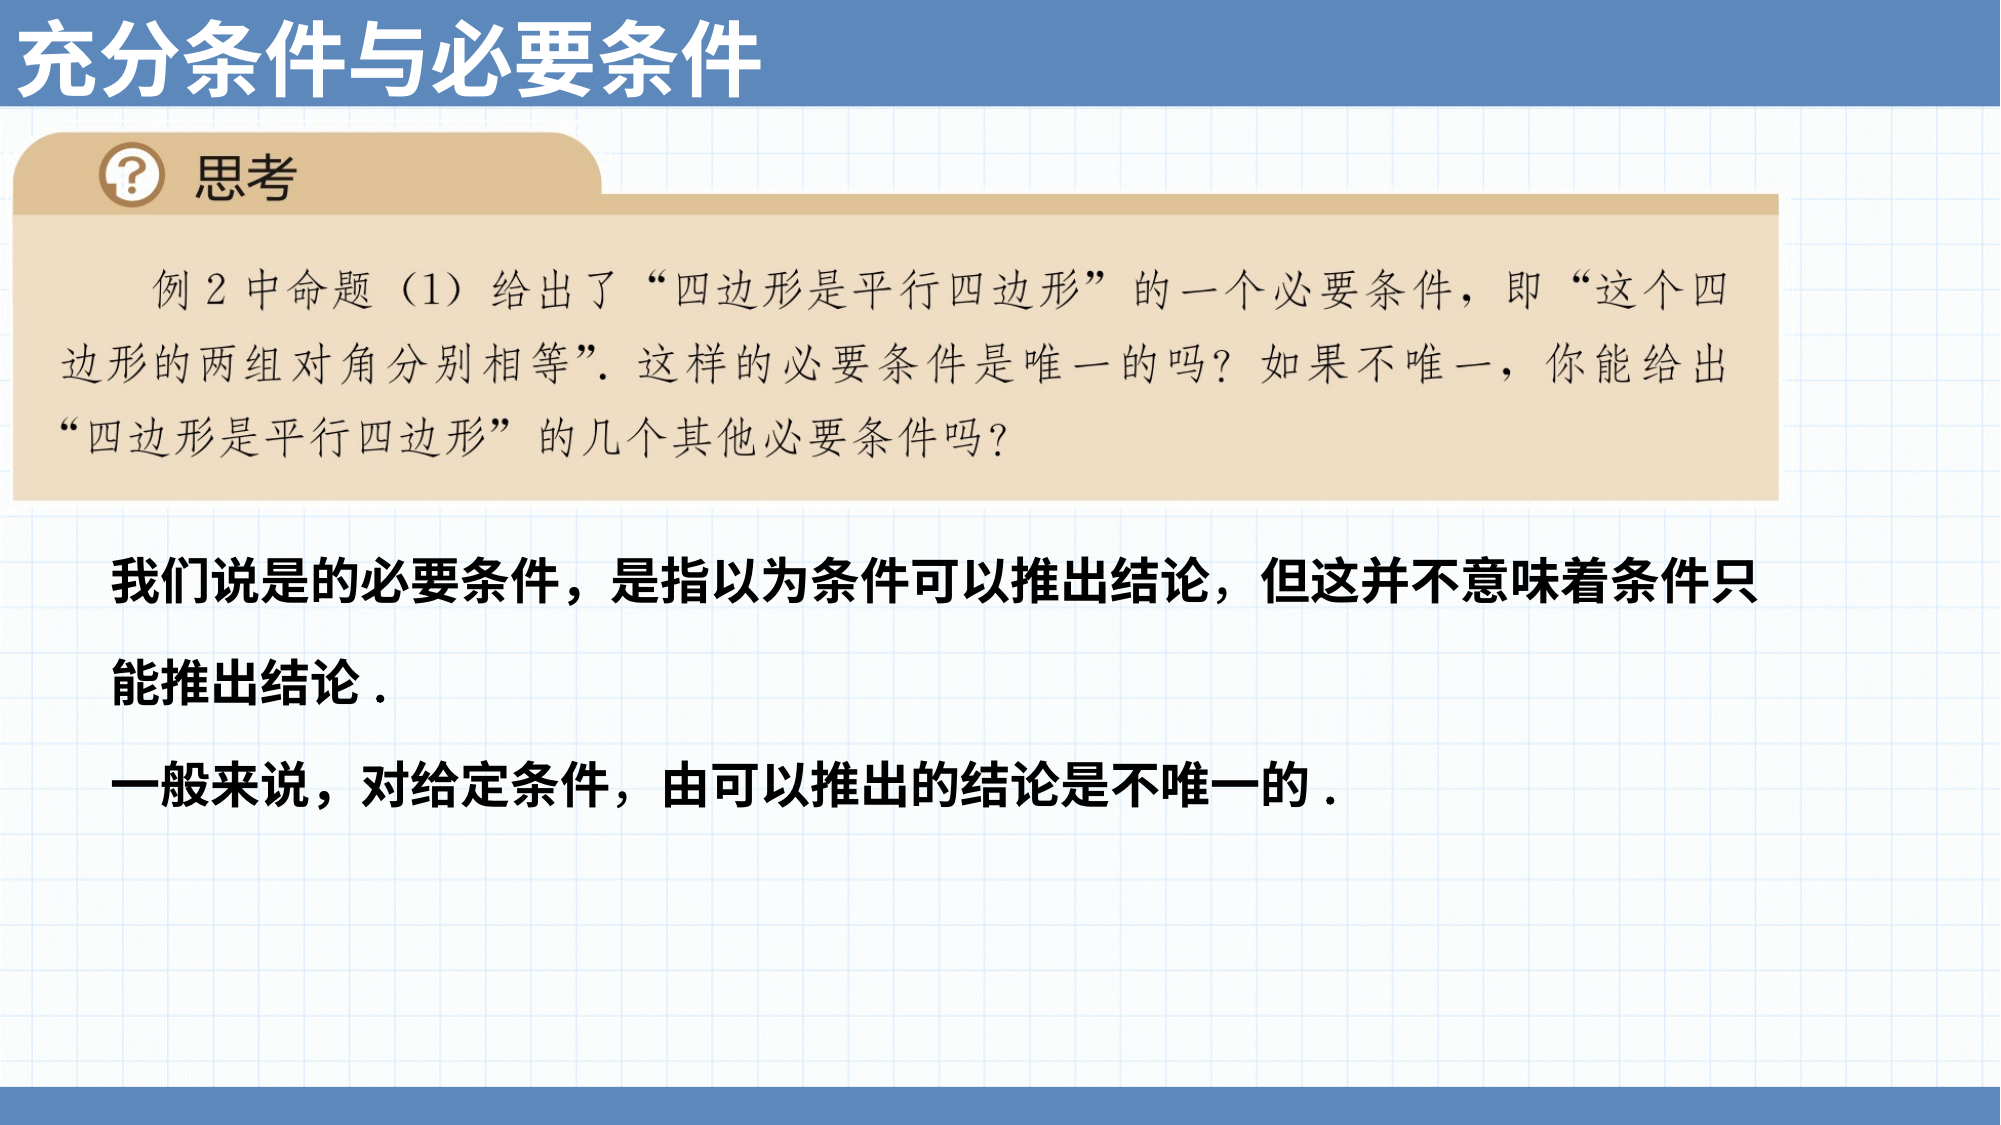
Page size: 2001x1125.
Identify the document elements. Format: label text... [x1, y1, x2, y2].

picture [0, 0, 2001, 1125]
text_box 充分条件与必要条件 [0, 0, 1021, 90]
